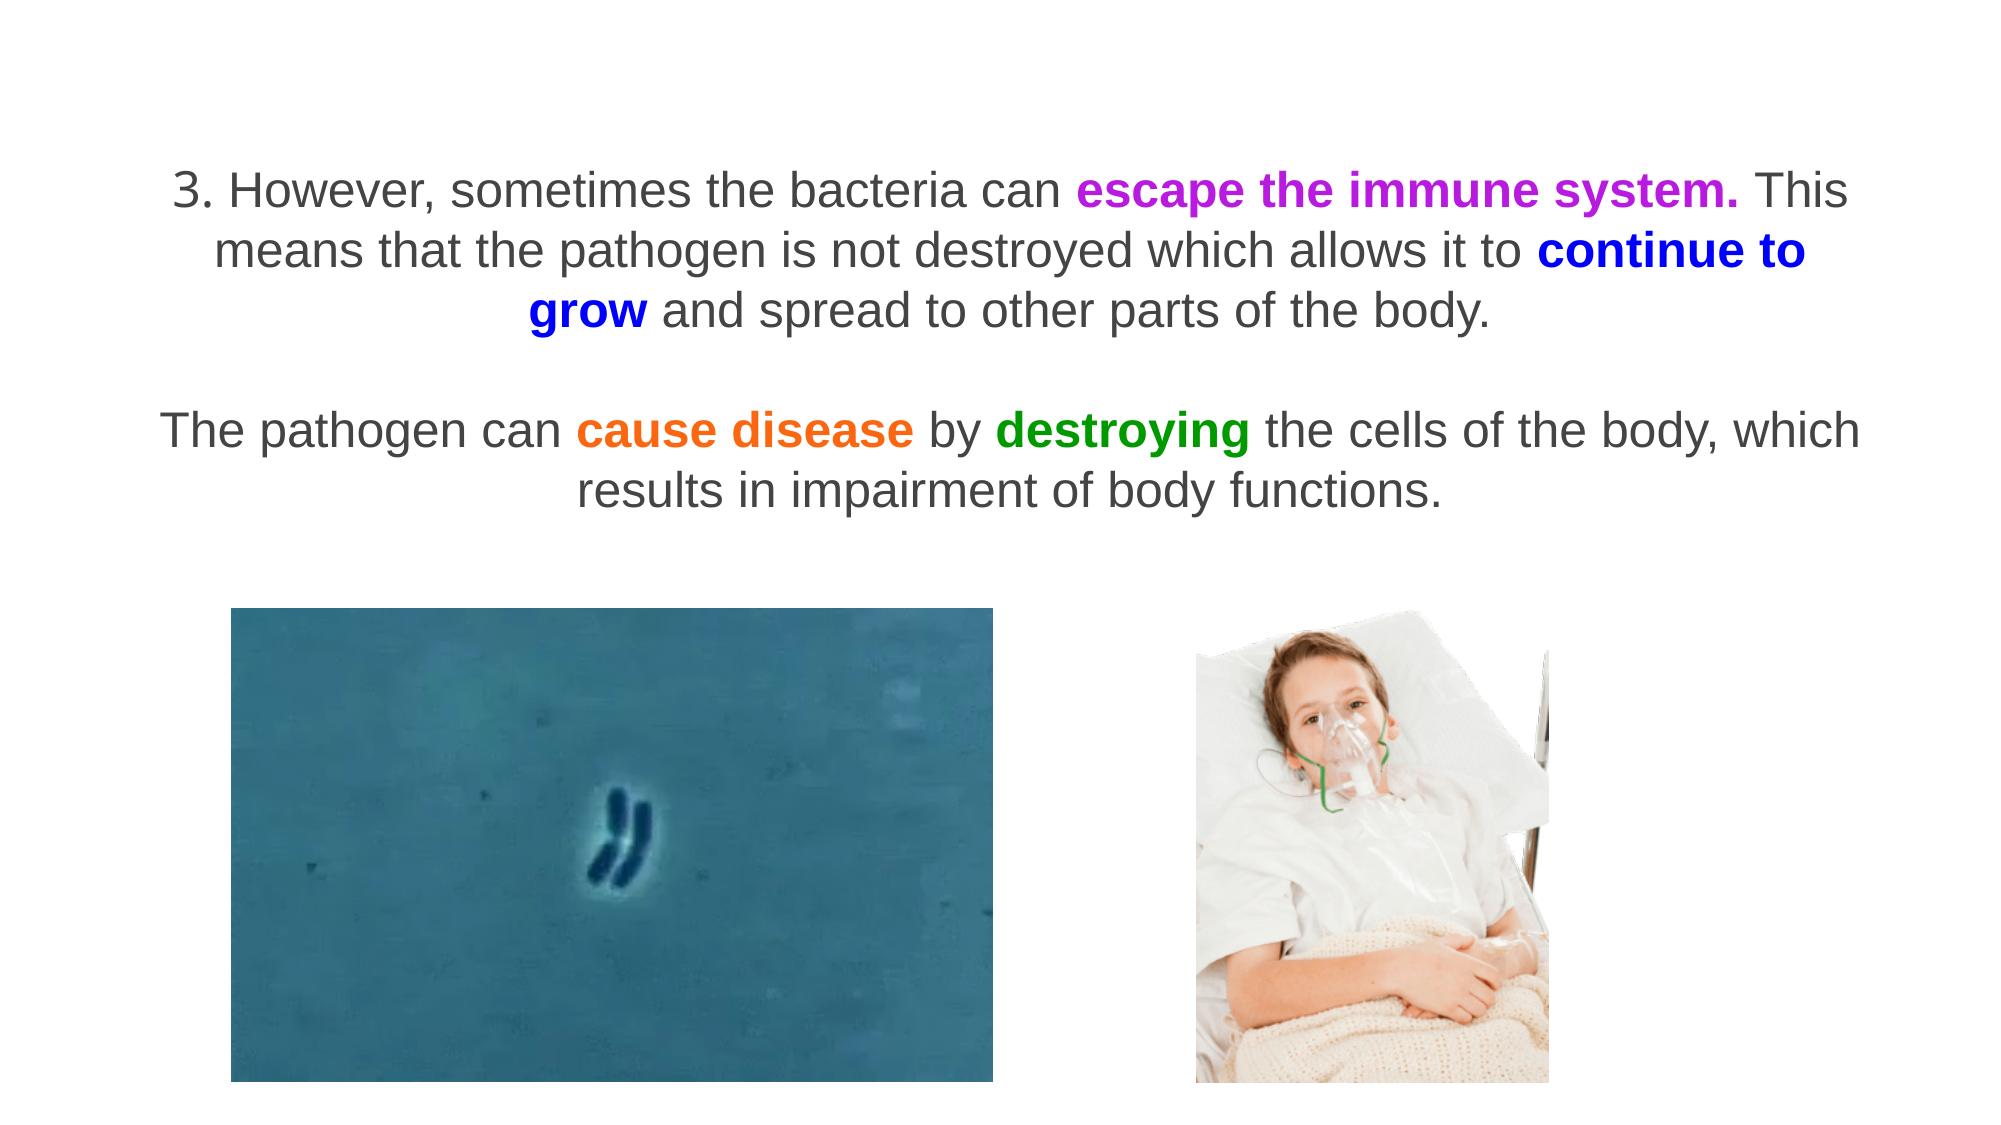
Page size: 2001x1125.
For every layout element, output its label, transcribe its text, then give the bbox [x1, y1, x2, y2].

picture [1195, 554, 1549, 1083]
text_box 3. However, sometimes the bacteria can escape the immune system. This means that the pathogen is not destroyed which allows it to continue to grow and spread to other parts of the body. The pathogen can cause disease by destroying the cells of the body, which results in impairment of body functions. [89, 89, 1932, 525]
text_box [230, 607, 994, 1083]
